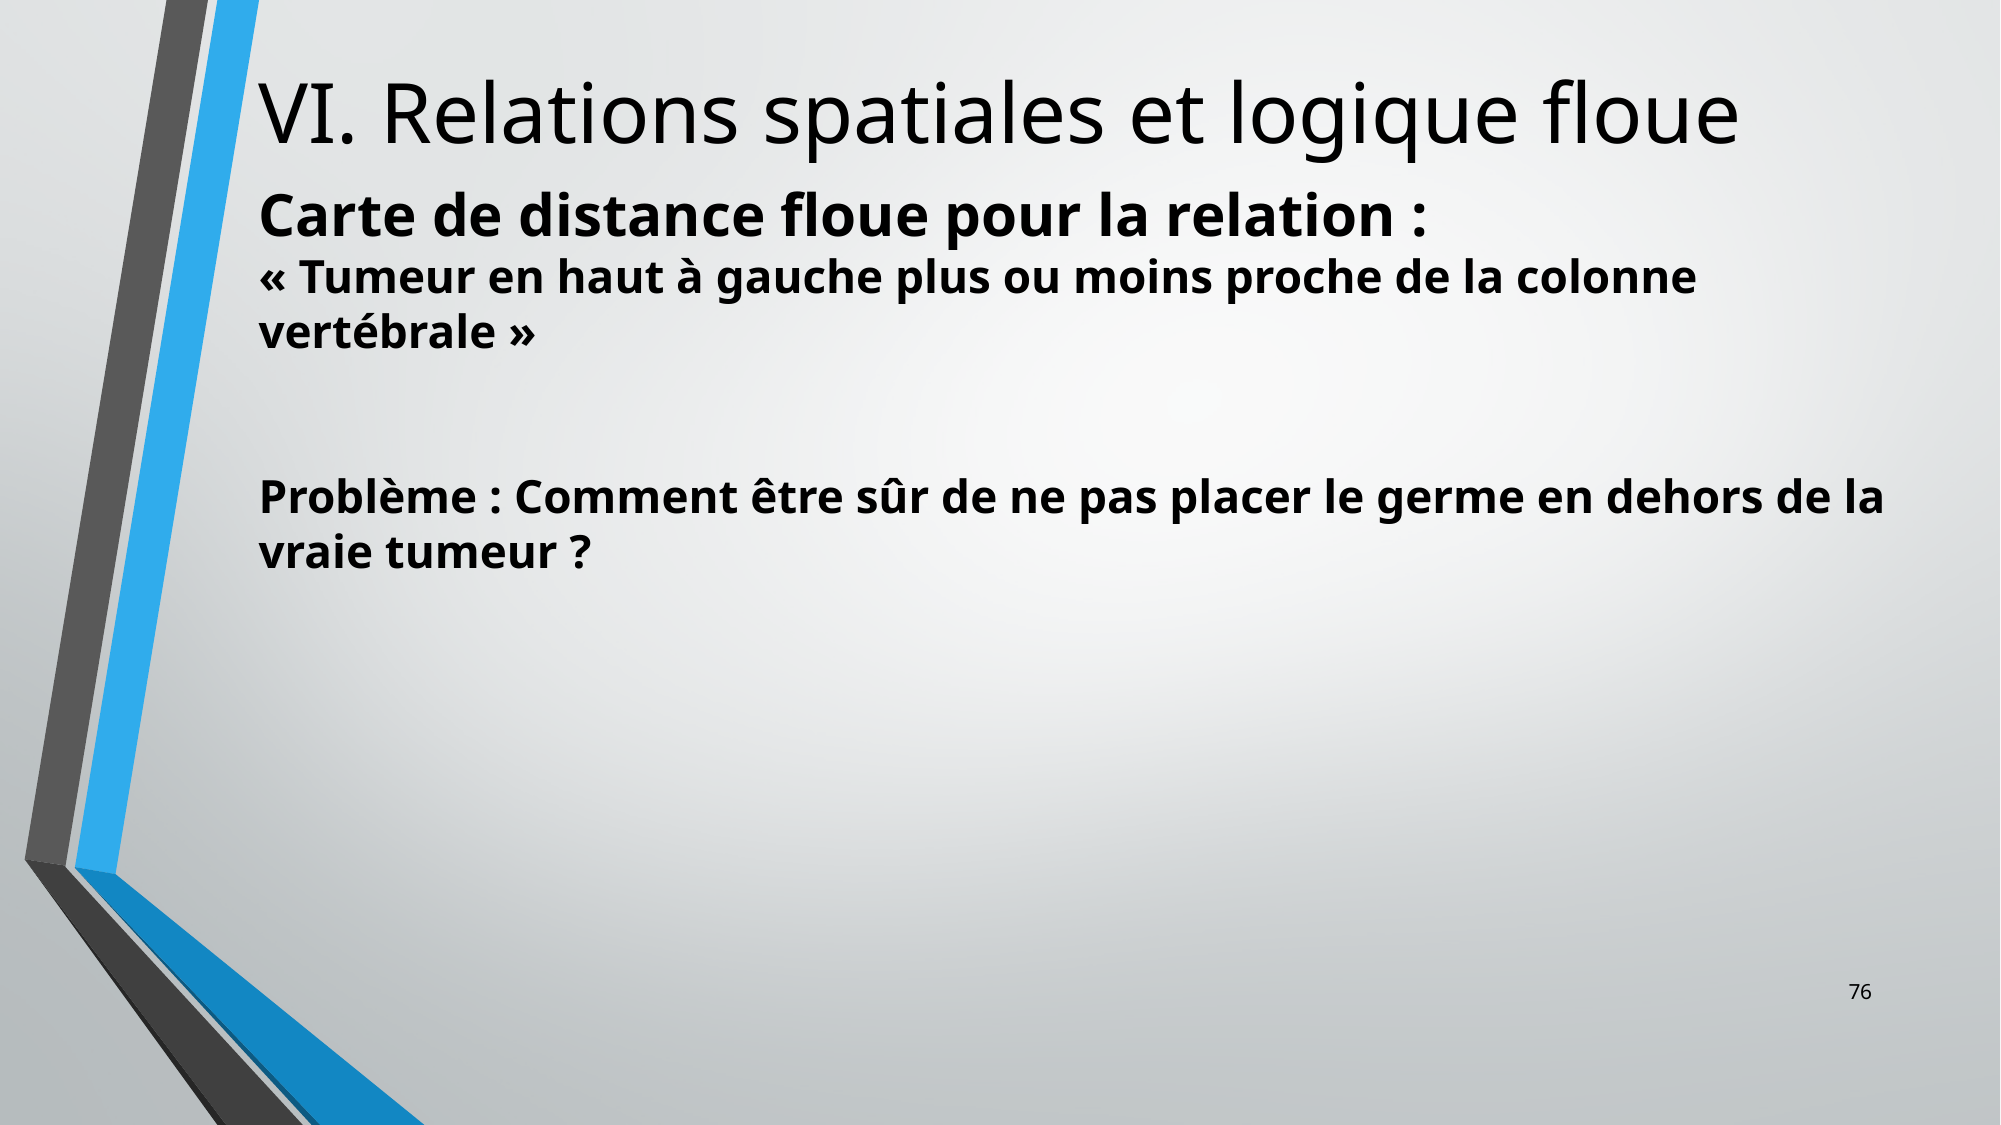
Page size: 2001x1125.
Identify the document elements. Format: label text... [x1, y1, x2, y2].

slide_number 76 [1796, 962, 1887, 1023]
list Carte de distance floue pour la relation : « Tumeur en haut à gauche plus ou moins proche de la colonne vertébrale » Problème : Comment être sûr de ne pas placer le germe en dehors de la vraie tumeur ? [243, 170, 1979, 1023]
title VI. Relations spatiales et logique floue [243, 51, 1887, 170]
